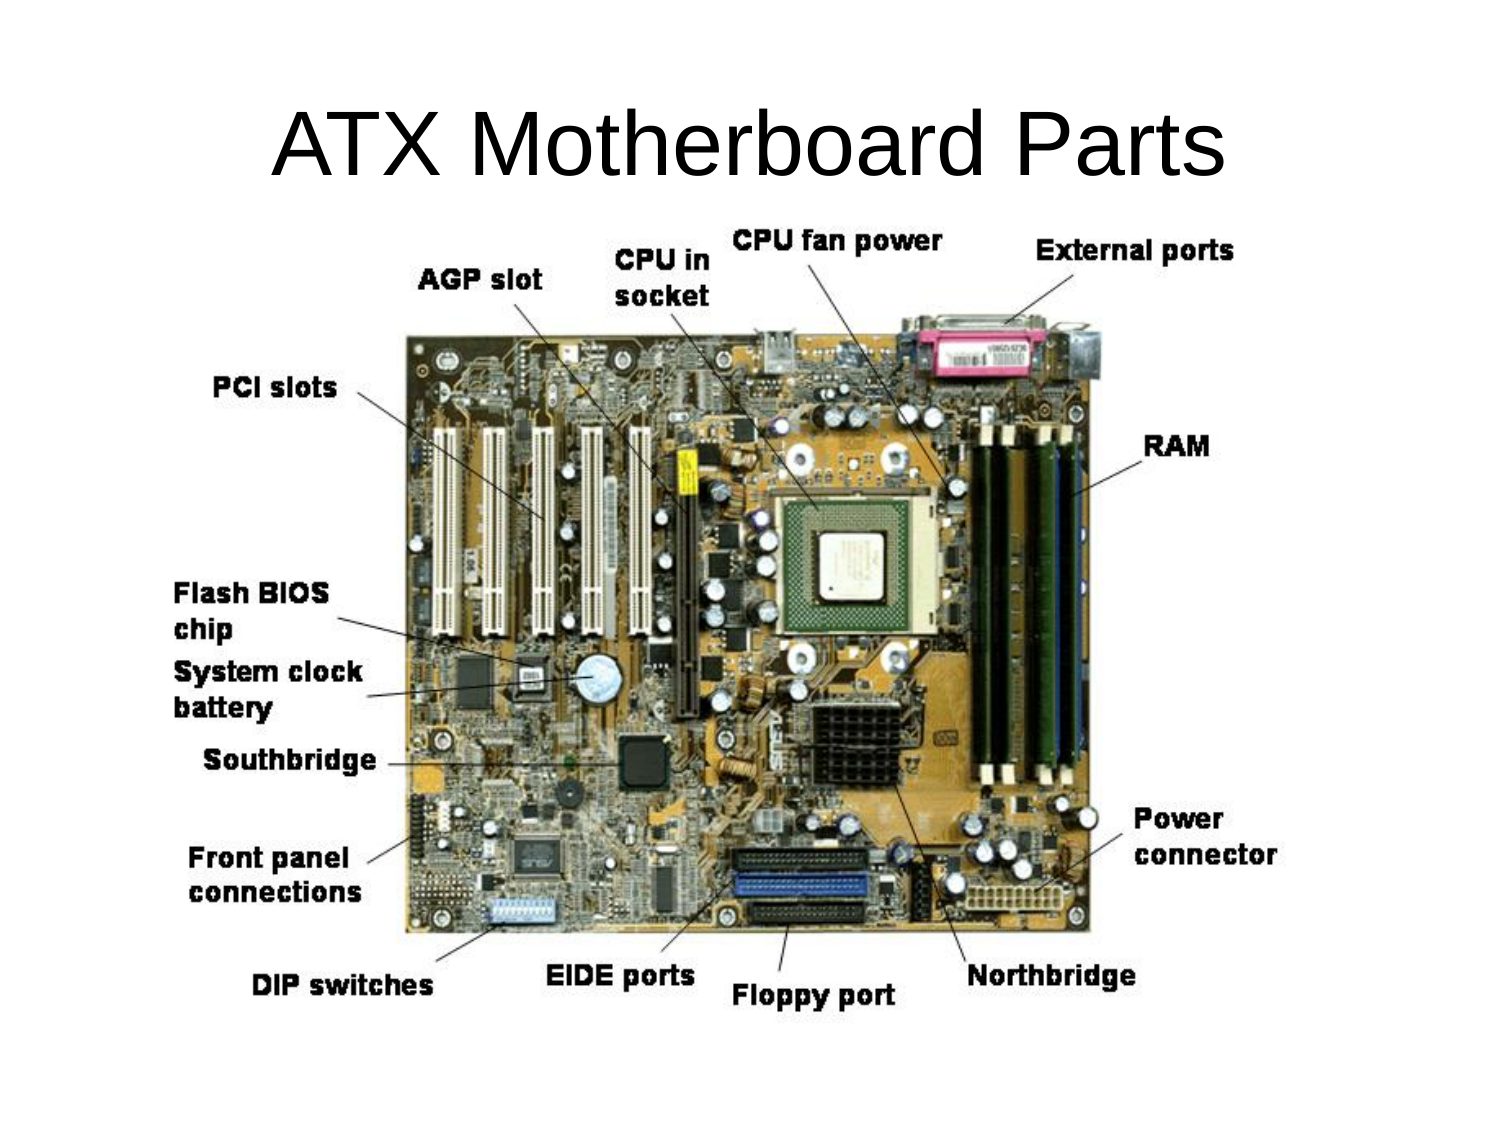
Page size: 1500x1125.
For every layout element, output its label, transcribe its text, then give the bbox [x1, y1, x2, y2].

title ATX Motherboard Parts [75, 45, 1425, 233]
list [162, 187, 1338, 1069]
